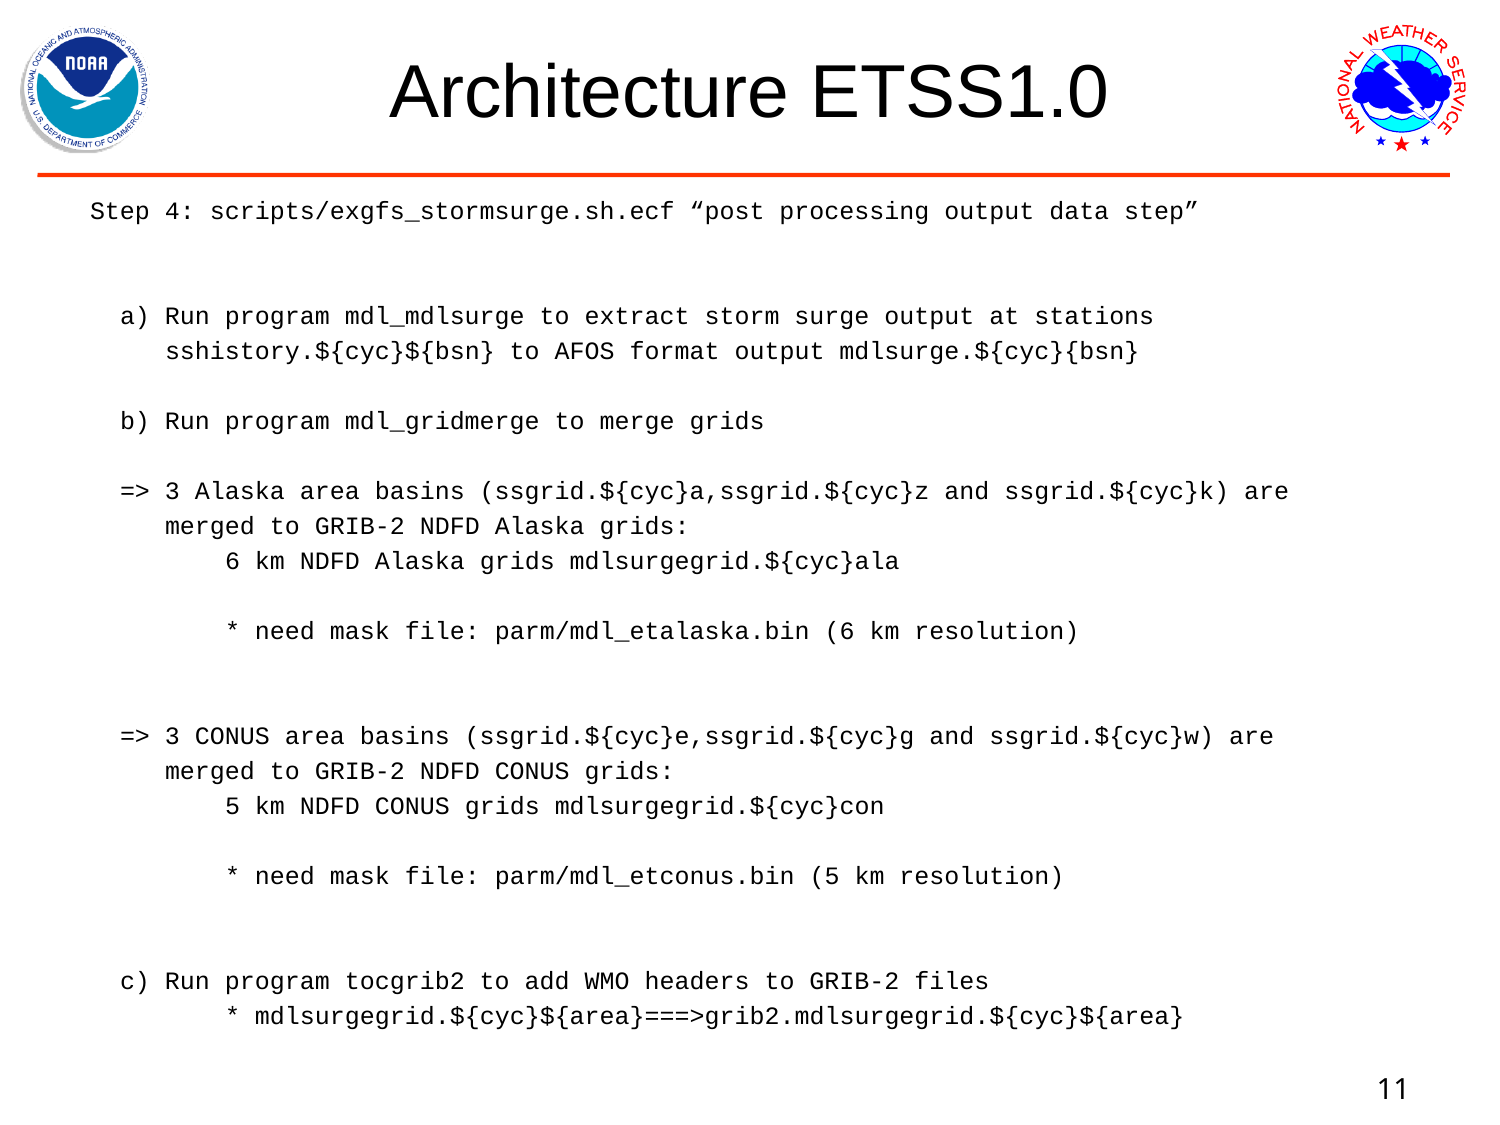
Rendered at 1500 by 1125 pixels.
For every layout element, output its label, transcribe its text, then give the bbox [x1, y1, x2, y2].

list Step 4: scripts/exgfs_stormsurge.sh.ecf “post processing output data step” a) Run program mdl_mdlsurge to extract storm surge output at stations sshistory.${cyc}${bsn} to AFOS format output mdlsurge.${cyc}{bsn} b) Run program mdl_gridmerge to merge grids => 3 Alaska area basins (ssgrid.${cyc}a,ssgrid.${cyc}z and ssgrid.${cyc}k) are merged to GRIB-2 NDFD Alaska grids: 6 km NDFD Alaska grids mdlsurgegrid.${cyc}ala * need mask file: parm/mdl_etalaska.bin (6 km resolution) => 3 CONUS area basins (ssgrid.${cyc}e,ssgrid.${cyc}g and ssgrid.${cyc}w) are merged to GRIB-2 NDFD CONUS grids: 5 km NDFD CONUS grids mdlsurgegrid.${cyc}con * need mask file: parm/mdl_etconus.bin (5 km resolution) c) Run program tocgrib2 to add WMO headers to GRIB-2 files * mdlsurgegrid.${cyc}${area}===>grib2.mdlsurgegrid.${cyc}${area} [75, 187, 1425, 1075]
title Architecture ETSS1.0 [75, 12, 1425, 163]
picture [24, 24, 75, 150]
